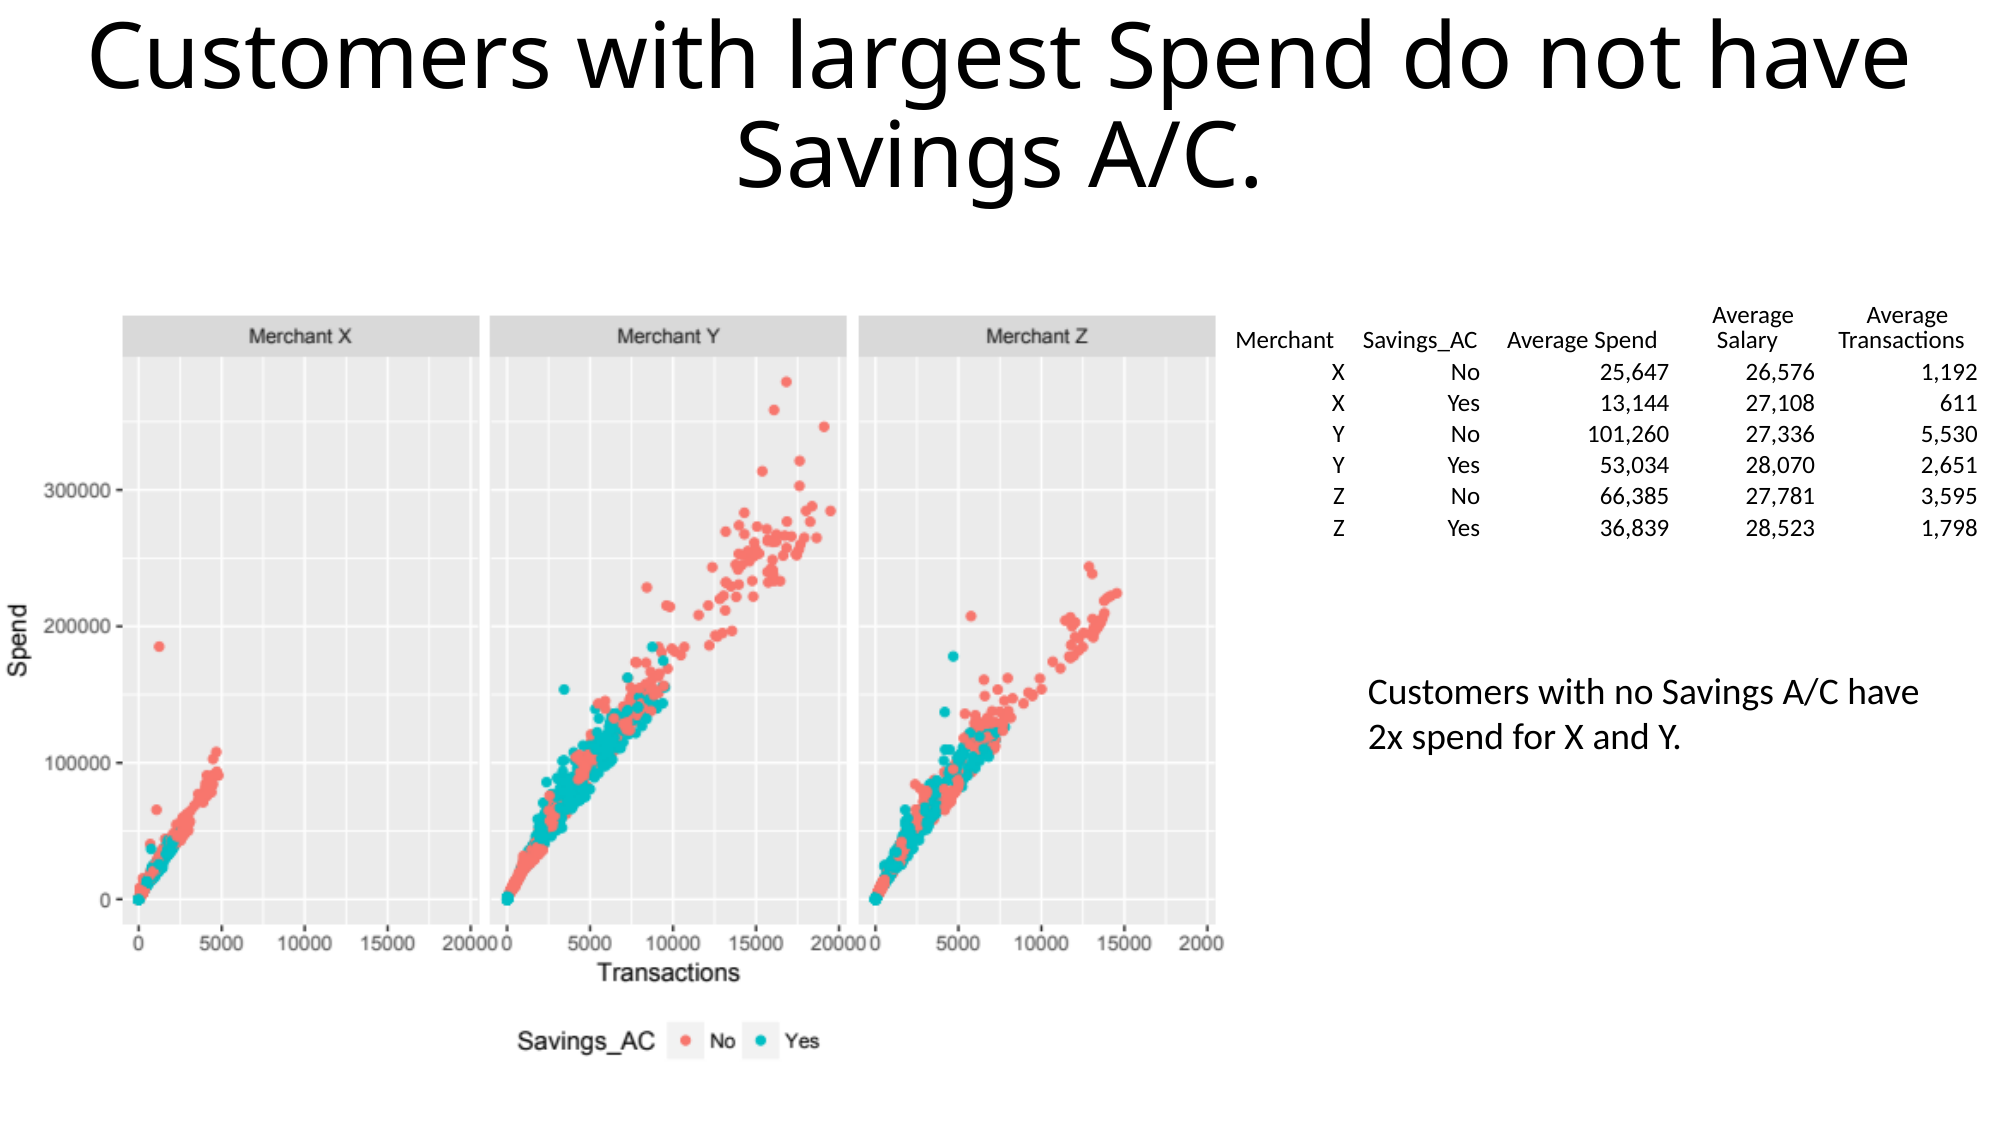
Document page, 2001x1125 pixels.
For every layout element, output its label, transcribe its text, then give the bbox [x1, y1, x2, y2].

picture [0, 304, 1225, 1084]
table_cell 28,523 [1678, 511, 1823, 542]
table_cell 26,576 [1678, 355, 1823, 386]
table_cell X [1225, 355, 1353, 386]
table_header Merchant [1217, 280, 1353, 355]
table_cell 611 [1823, 386, 1986, 417]
table_cell 101,260 [1488, 417, 1678, 449]
table_header Average Transactions [1823, 280, 1986, 355]
table_cell Z [1225, 511, 1353, 542]
table_cell 66,385 [1488, 480, 1678, 511]
table_header Average Salary [1678, 280, 1823, 355]
table_cell 13,144 [1488, 386, 1678, 417]
table_cell X [1225, 386, 1353, 417]
title Customers with largest Spend do not have Savings A/C. [0, 0, 2000, 218]
table_cell Yes [1353, 511, 1488, 542]
table_cell Y [1225, 417, 1353, 449]
table_cell Yes [1353, 386, 1488, 417]
table_cell 1,798 [1823, 511, 1986, 542]
table_cell 28,070 [1678, 449, 1823, 480]
table_cell Y [1225, 449, 1353, 480]
table_cell 36,839 [1488, 511, 1678, 542]
table_cell 27,336 [1678, 417, 1823, 449]
table_cell No [1353, 355, 1488, 386]
table_cell 25,647 [1488, 355, 1678, 386]
table_cell 3,595 [1823, 480, 1986, 511]
table_header Average Spend [1488, 280, 1678, 355]
table_cell 2,651 [1823, 449, 1986, 480]
table_cell No [1353, 480, 1488, 511]
table_header Savings_AC [1353, 280, 1488, 355]
table_cell 27,781 [1678, 480, 1823, 511]
table_cell No [1353, 417, 1488, 449]
table_cell 27,108 [1678, 386, 1823, 417]
table_cell 1,192 [1823, 355, 1986, 386]
table_cell Z [1225, 480, 1353, 511]
text_box Customers with no Savings A/C have 2x spend for X and Y. [1353, 659, 1965, 765]
table_cell 5,530 [1823, 417, 1986, 449]
table_cell 53,034 [1488, 449, 1678, 480]
table_cell Yes [1353, 449, 1488, 480]
